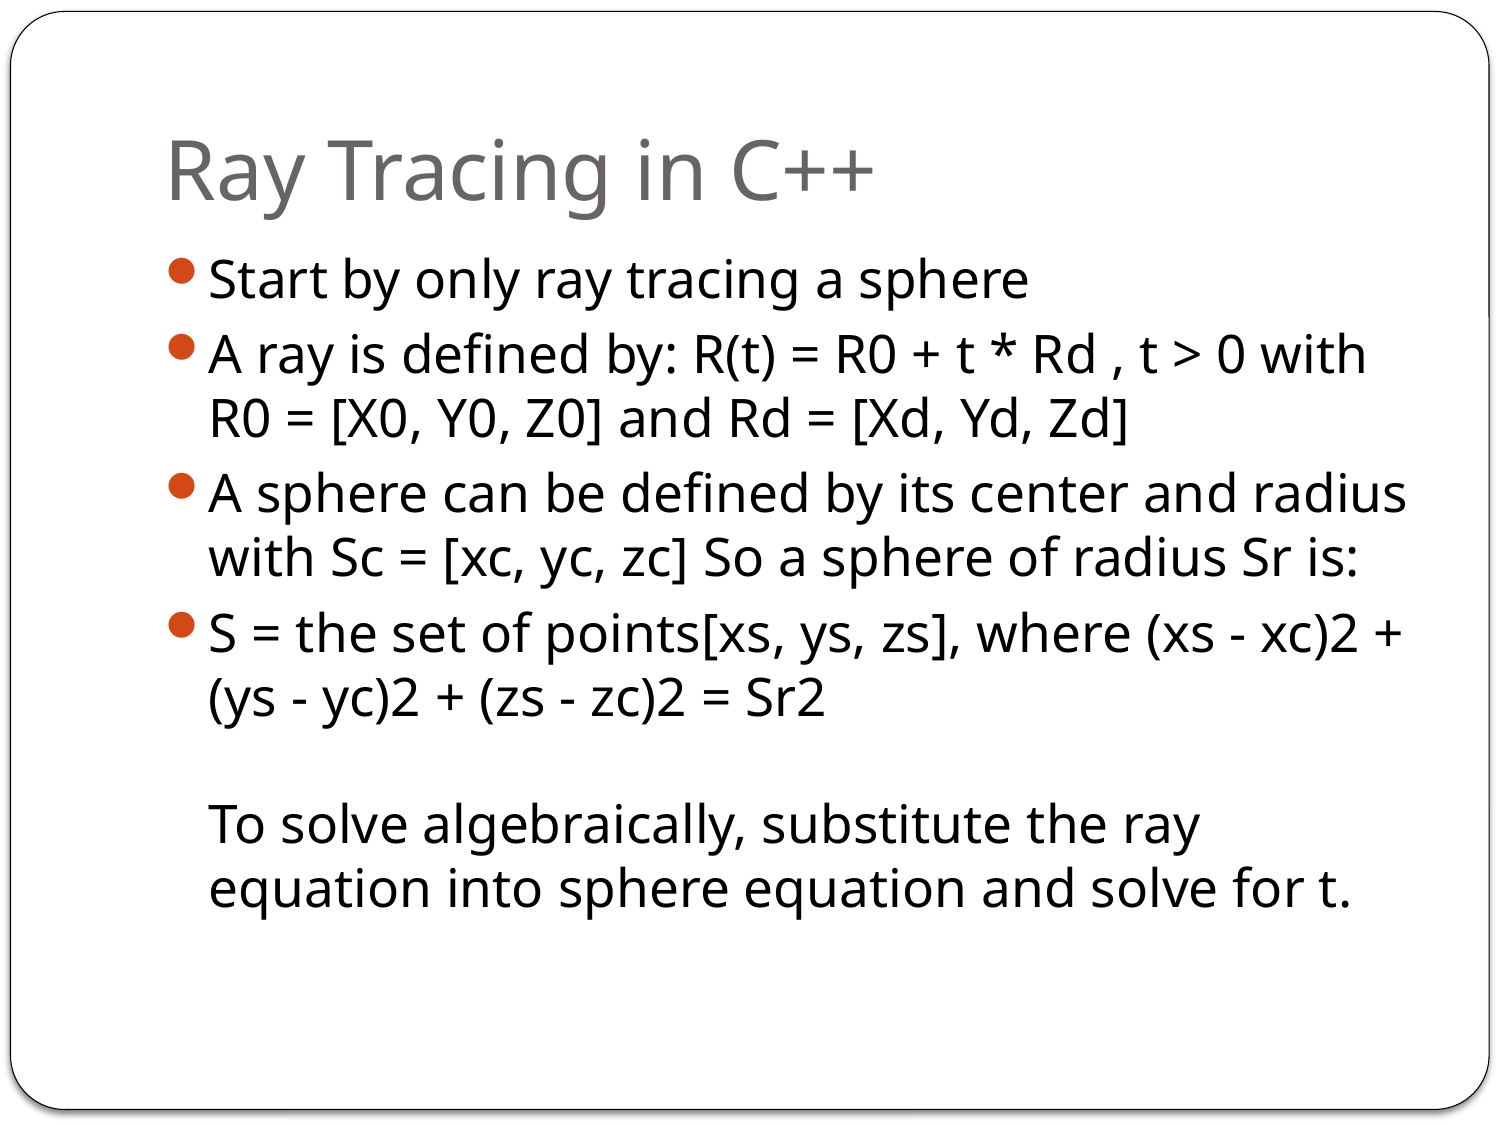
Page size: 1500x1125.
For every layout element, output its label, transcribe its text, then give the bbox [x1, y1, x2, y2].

list Start by only ray tracing a sphere A ray is defined by: R(t) = R0 + t * Rd , t > 0 with R0 = [X0, Y0, Z0] and Rd = [Xd, Yd, Zd] A sphere can be defined by its center and radius with Sc = [xc, yc, zc] So a sphere of radius Sr is: S = the set of points[xs, ys, zs], where (xs - xc)2 + (ys - yc)2 + (zs - zc)2 = Sr2 To solve algebraically, substitute the ray equation into sphere equation and solve for t. [150, 237, 1425, 988]
title Ray Tracing in C++ [150, 45, 1425, 233]
